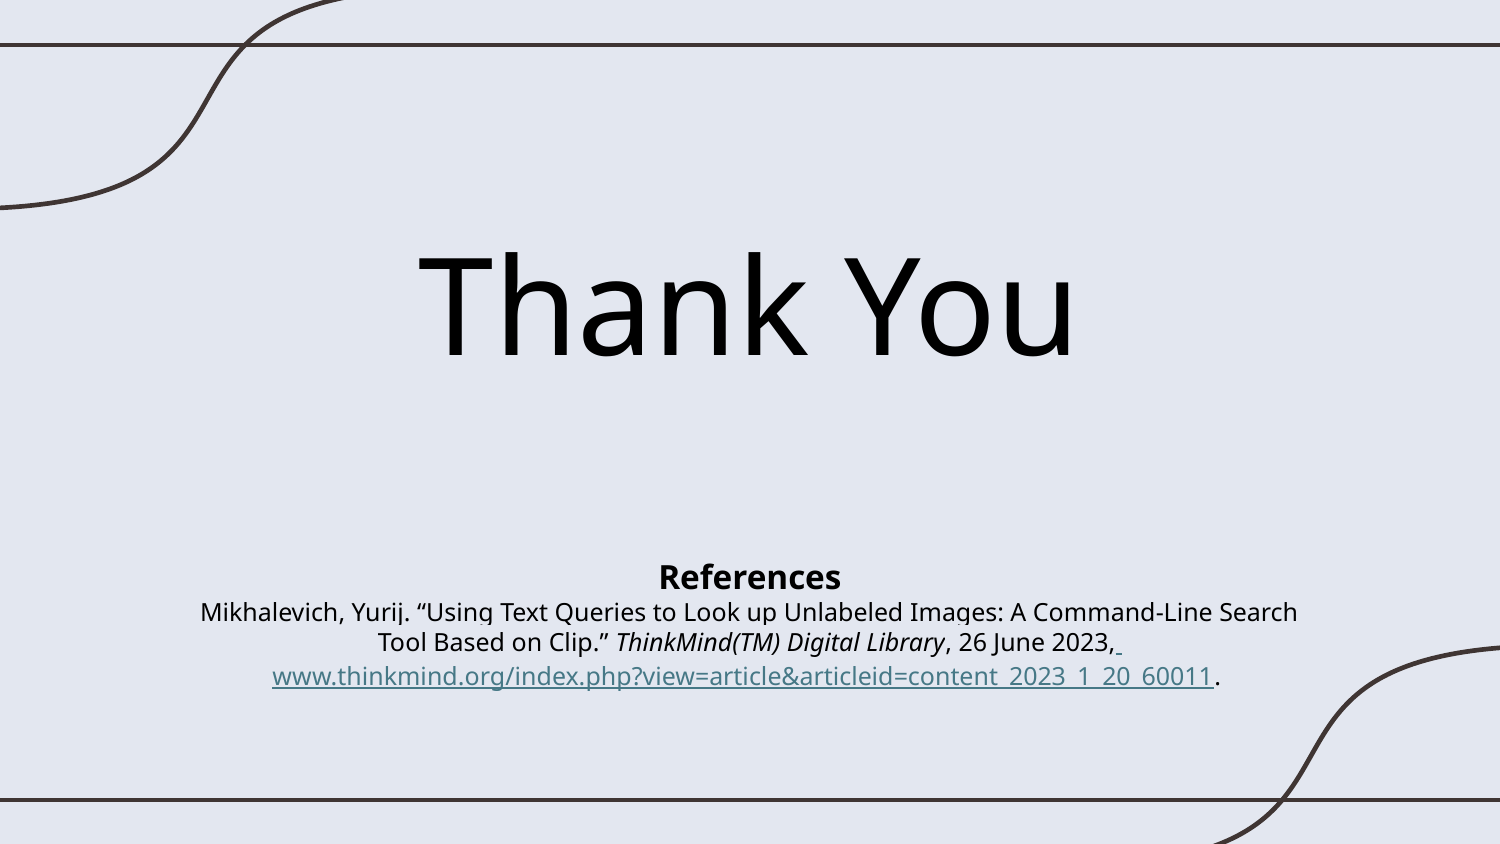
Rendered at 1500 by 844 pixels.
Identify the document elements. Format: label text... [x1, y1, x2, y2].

title Thank You [170, 204, 1330, 541]
subtitle References Mikhalevich, Yurij. “Using Text Queries to Look up Unlabeled Images: A Command-Line Search Tool Based on Clip.” ThinkMind(TM) Digital Library, 26 June 2023, www.thinkmind.org/index.php?view=article&articleid=content_2023_1_20_60011. [170, 541, 1330, 614]
